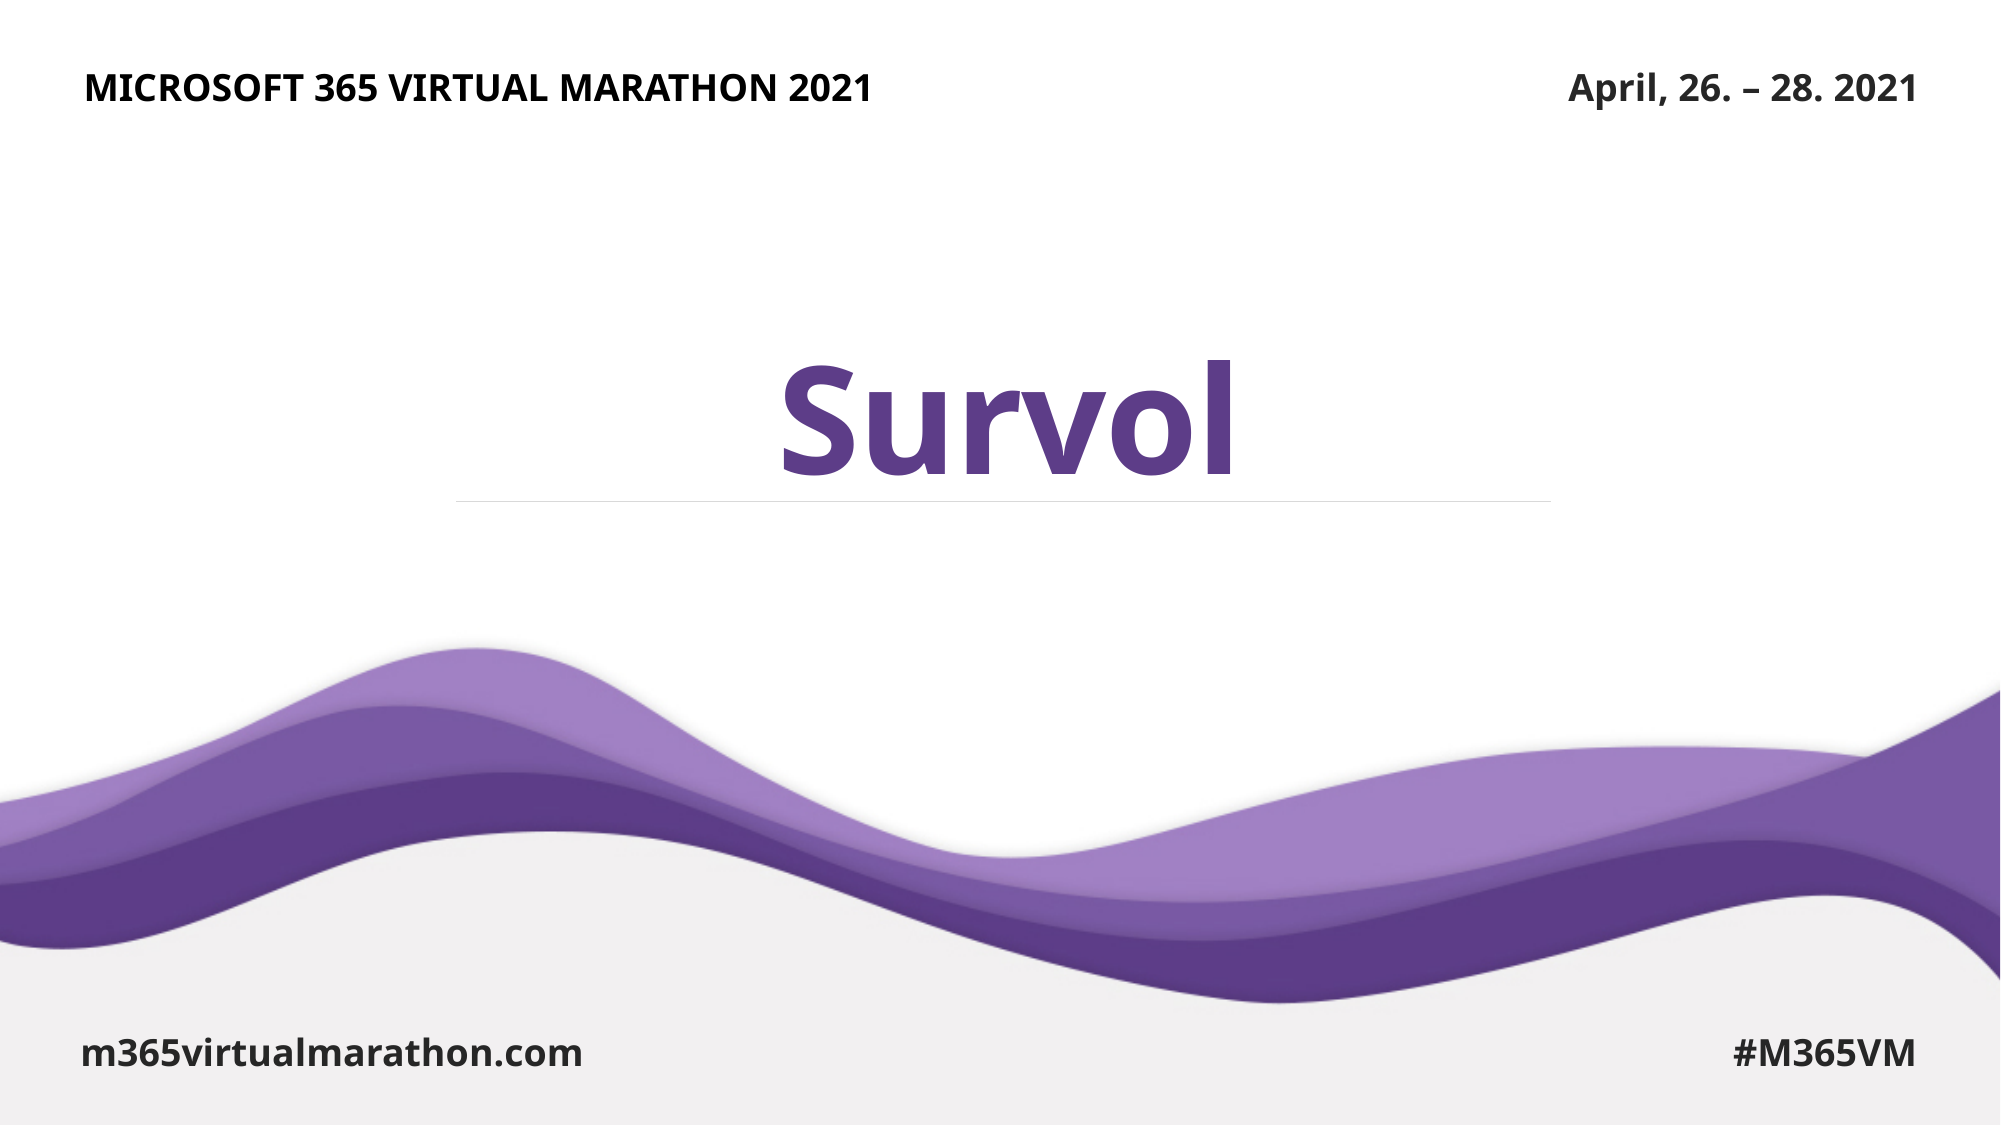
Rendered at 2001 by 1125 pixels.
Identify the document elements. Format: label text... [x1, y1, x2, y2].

picture [0, 0, 2001, 1125]
title Survol [115, 368, 1905, 483]
